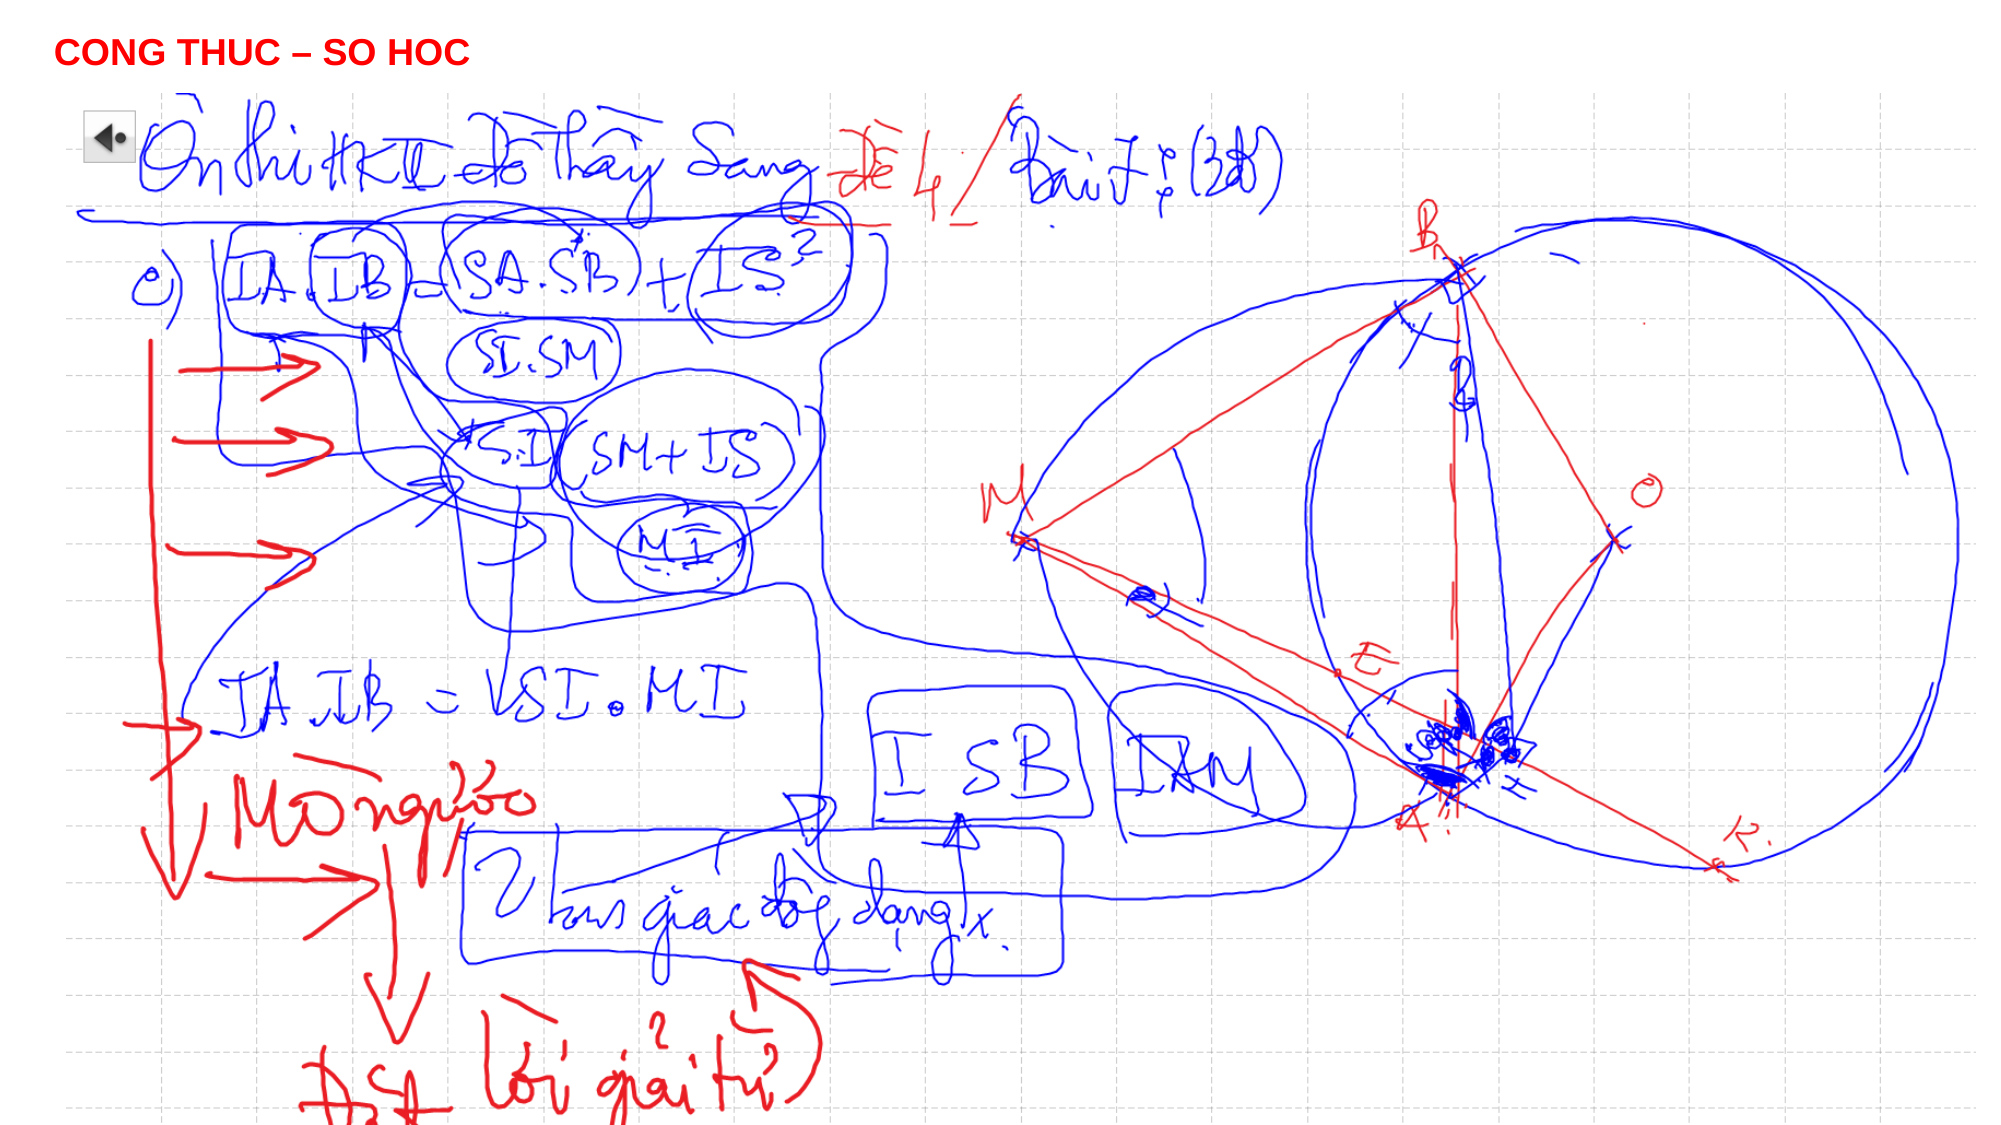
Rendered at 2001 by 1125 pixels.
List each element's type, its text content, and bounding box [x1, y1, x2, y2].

picture [66, 93, 1976, 1125]
text_box CONG THUC – SO HOC [39, 21, 1976, 81]
